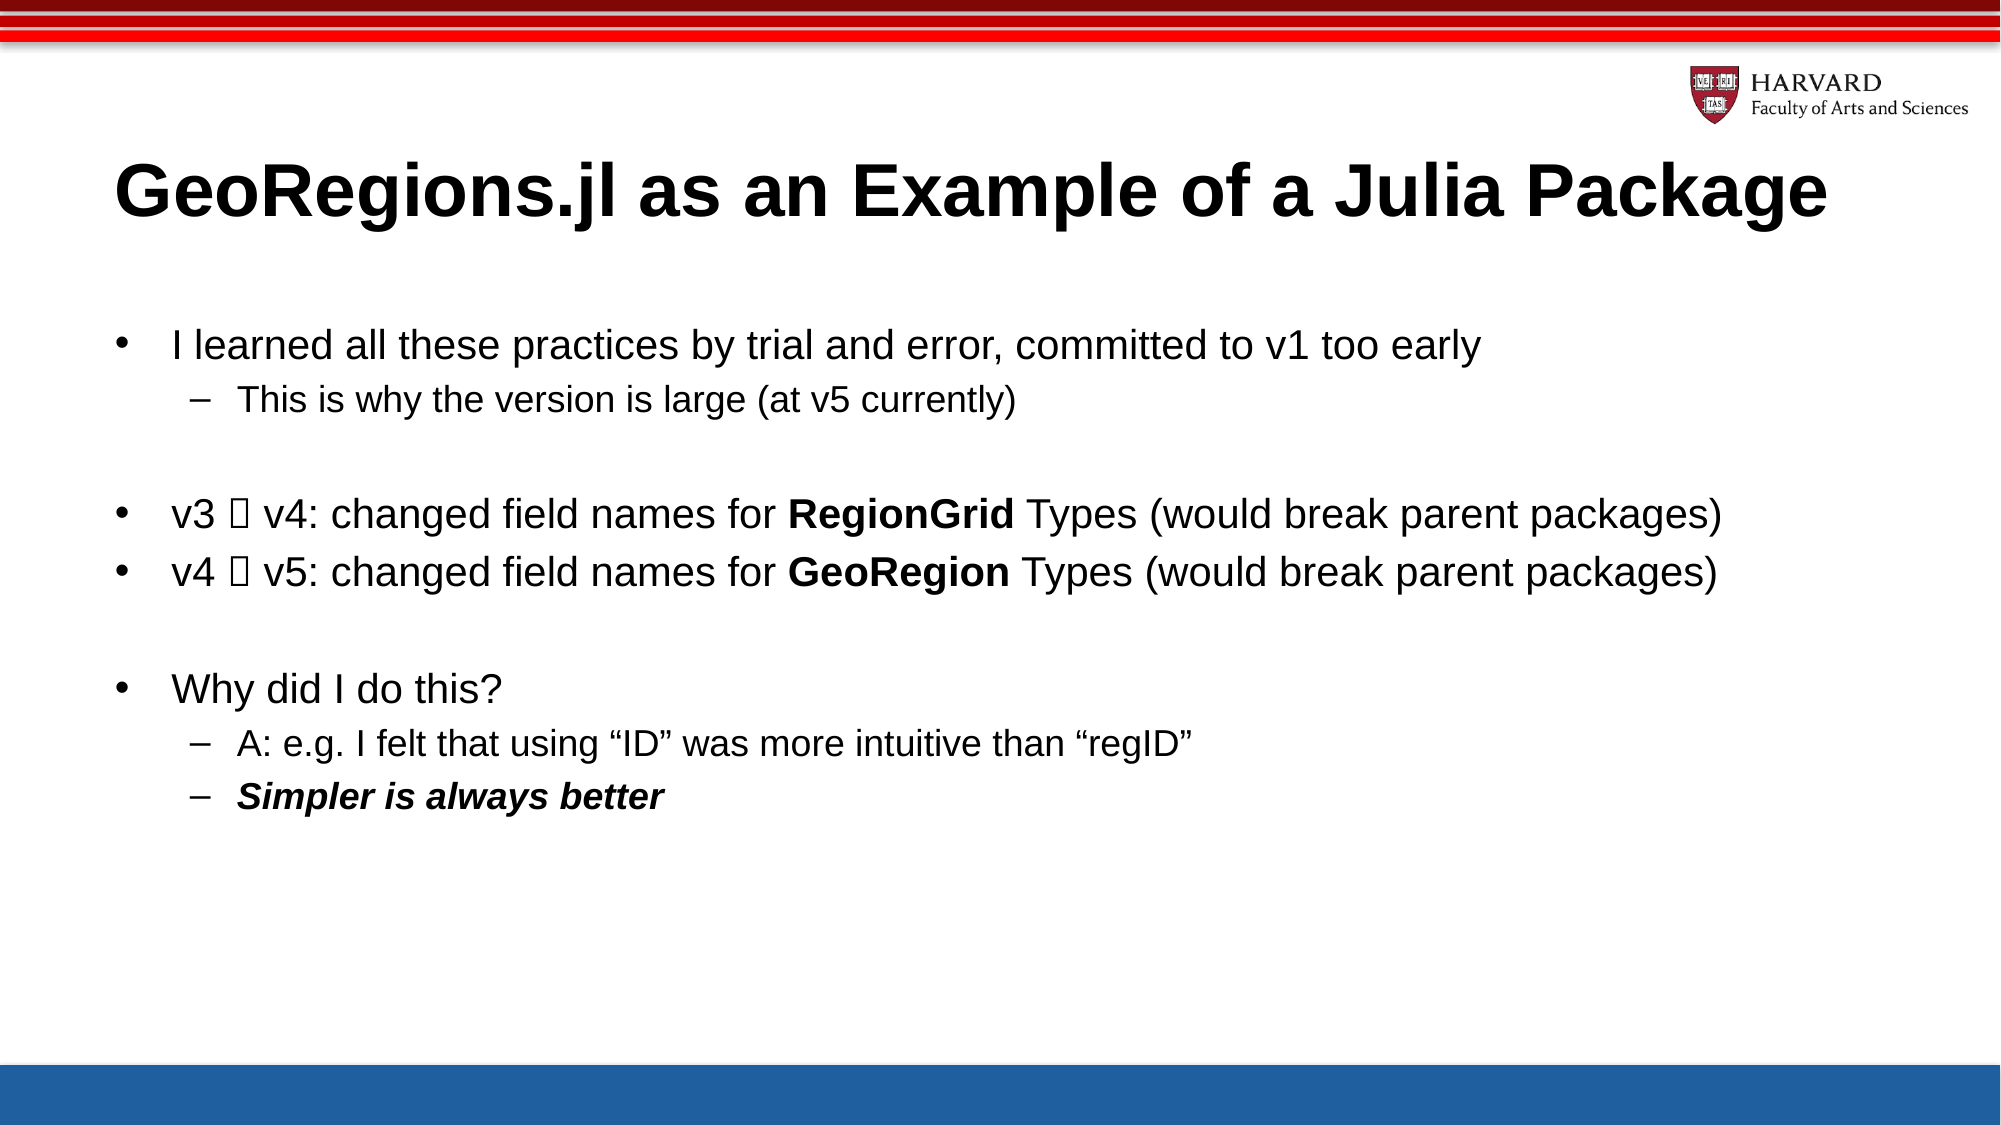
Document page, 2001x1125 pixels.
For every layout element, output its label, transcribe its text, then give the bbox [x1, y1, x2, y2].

picture [1680, 57, 1979, 131]
list I learned all these practices by trial and error, committed to v1 too early This is why the version is large (at v5 currently) v3  v4: changed field names for RegionGrid Types (would break parent packages) v4  v5: changed field names for GeoRegion Types (would break parent packages) Why did I do this? A: e.g. I felt that using “ID” was more intuitive than “regID” Simpler is always better [99, 309, 1900, 946]
title GeoRegions.jl as an Example of a Julia Package [99, 92, 1900, 280]
